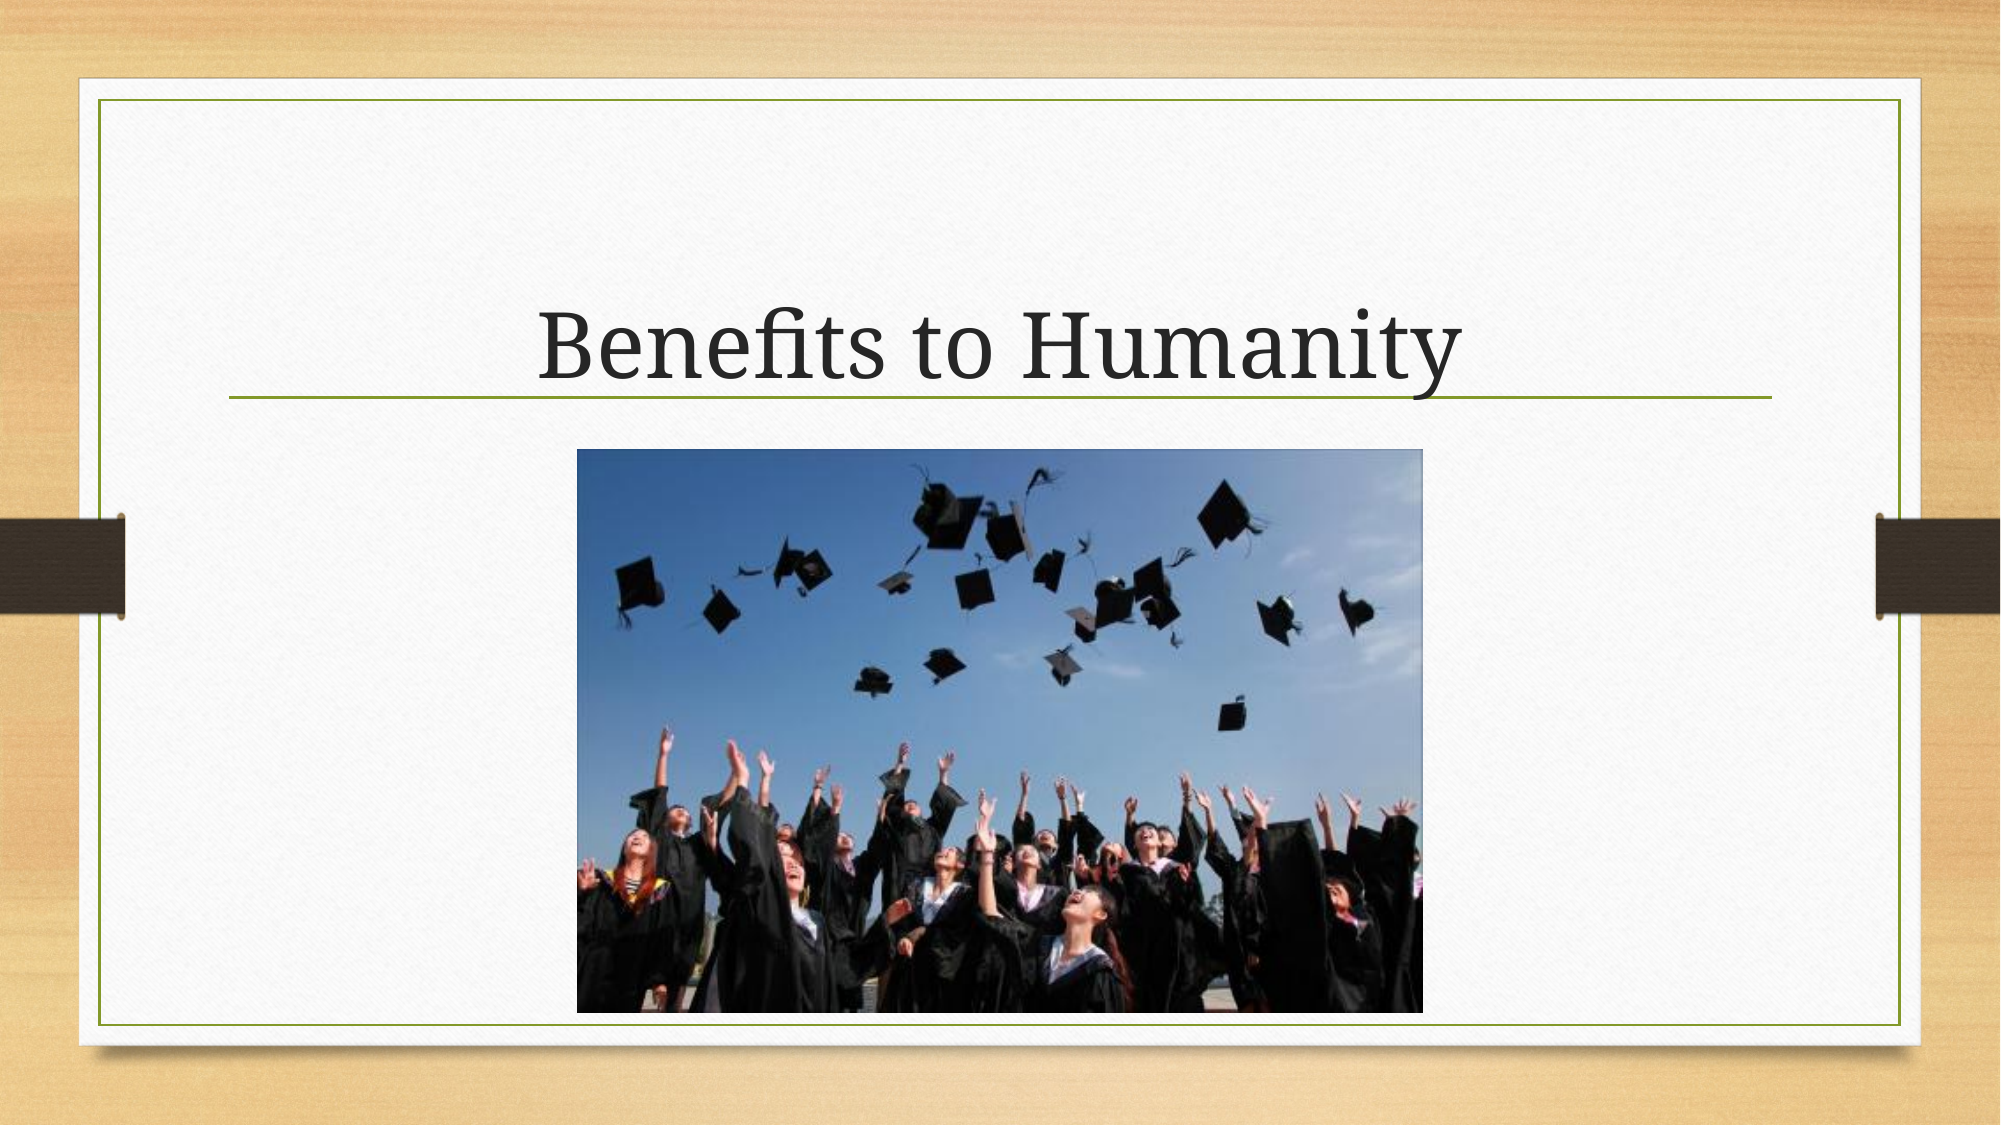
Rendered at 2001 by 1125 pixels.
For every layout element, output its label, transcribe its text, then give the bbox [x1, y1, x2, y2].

title Benefits to Humanity [212, 235, 1788, 450]
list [577, 448, 1423, 1013]
picture [0, 0, 2001, 1125]
